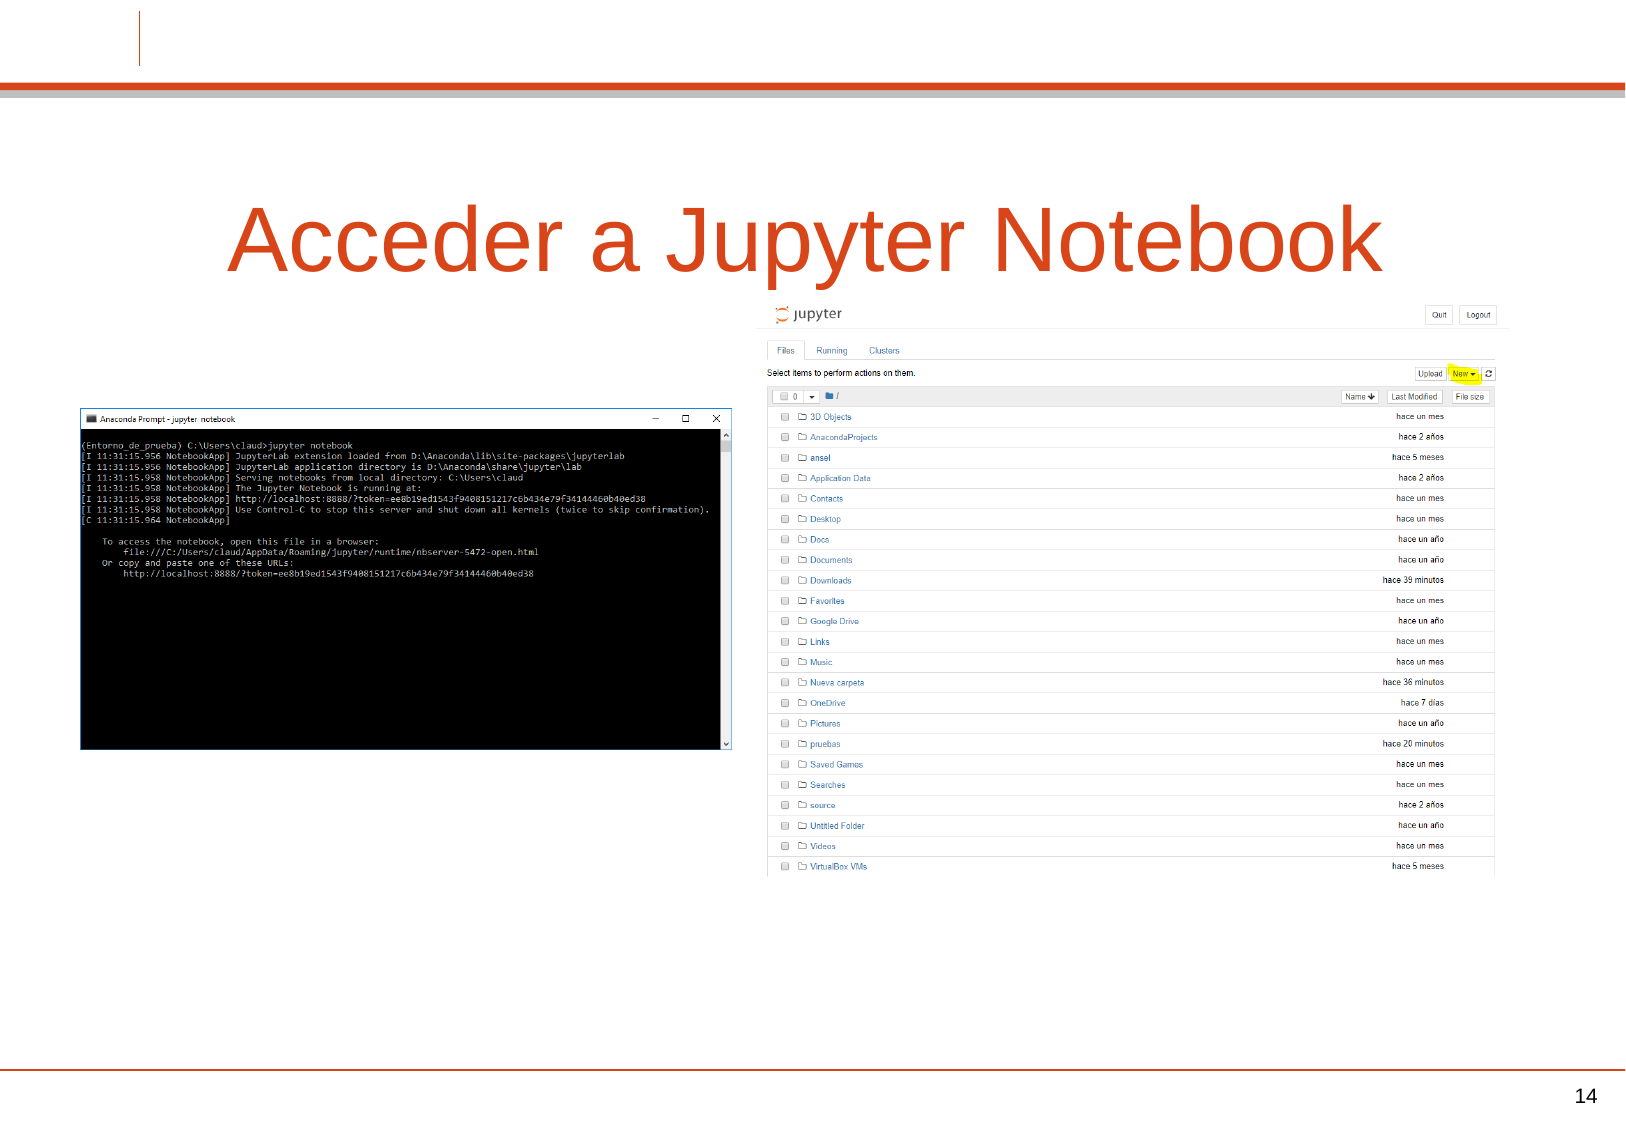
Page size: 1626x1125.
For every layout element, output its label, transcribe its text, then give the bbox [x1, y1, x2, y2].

picture [756, 302, 1509, 878]
picture [79, 408, 733, 751]
slide_number ‹#› [1438, 1074, 1613, 1125]
title Acceder a Jupyter Notebook [80, 172, 1534, 327]
